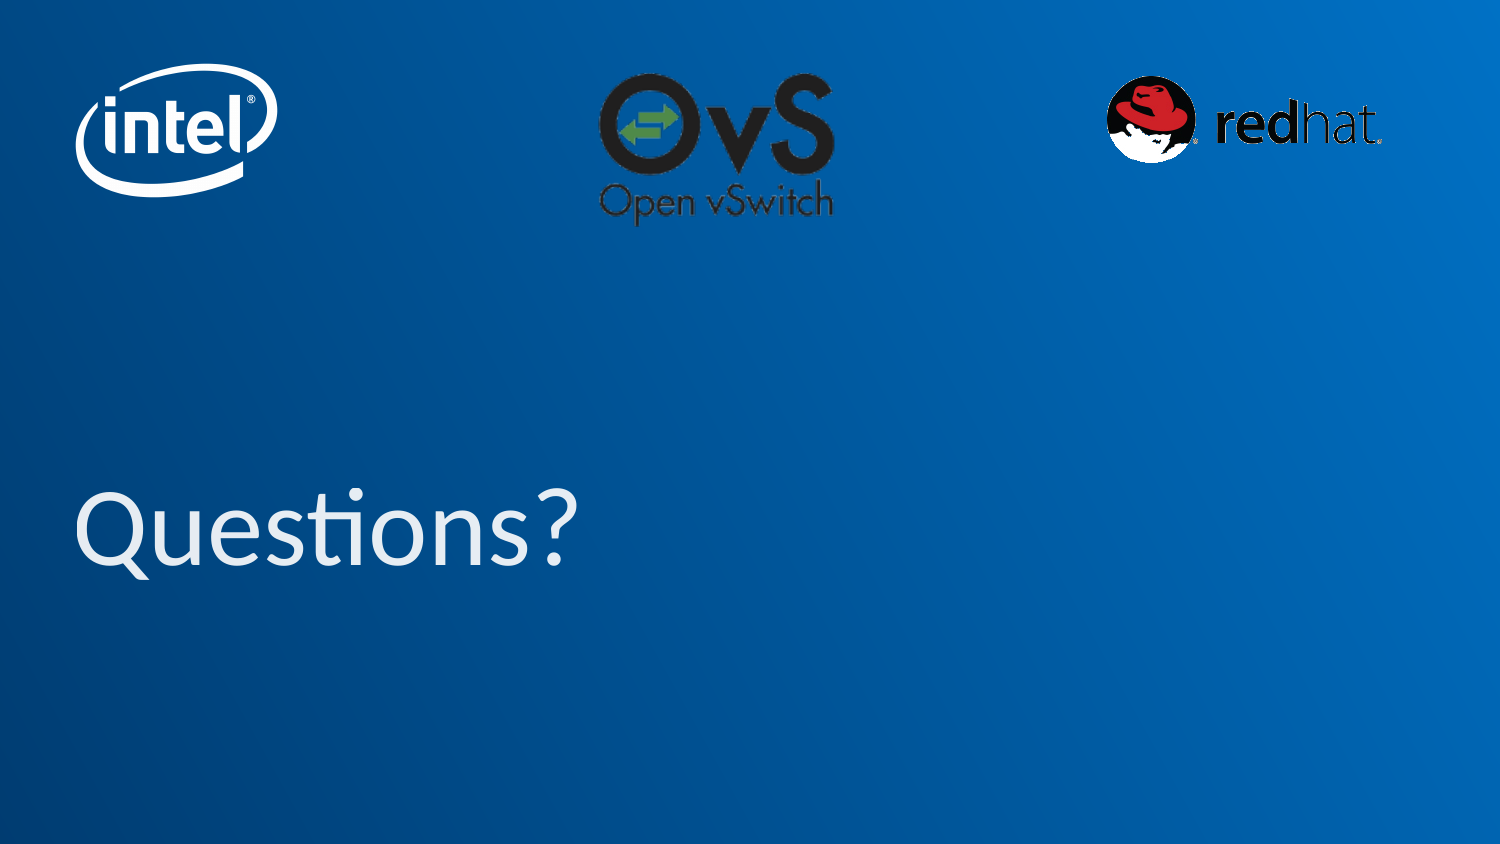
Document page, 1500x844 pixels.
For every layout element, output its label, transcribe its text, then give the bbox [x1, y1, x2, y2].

picture [74, 62, 279, 199]
picture [1087, 62, 1402, 180]
picture [587, 62, 848, 232]
title Questions? [72, 406, 1421, 588]
